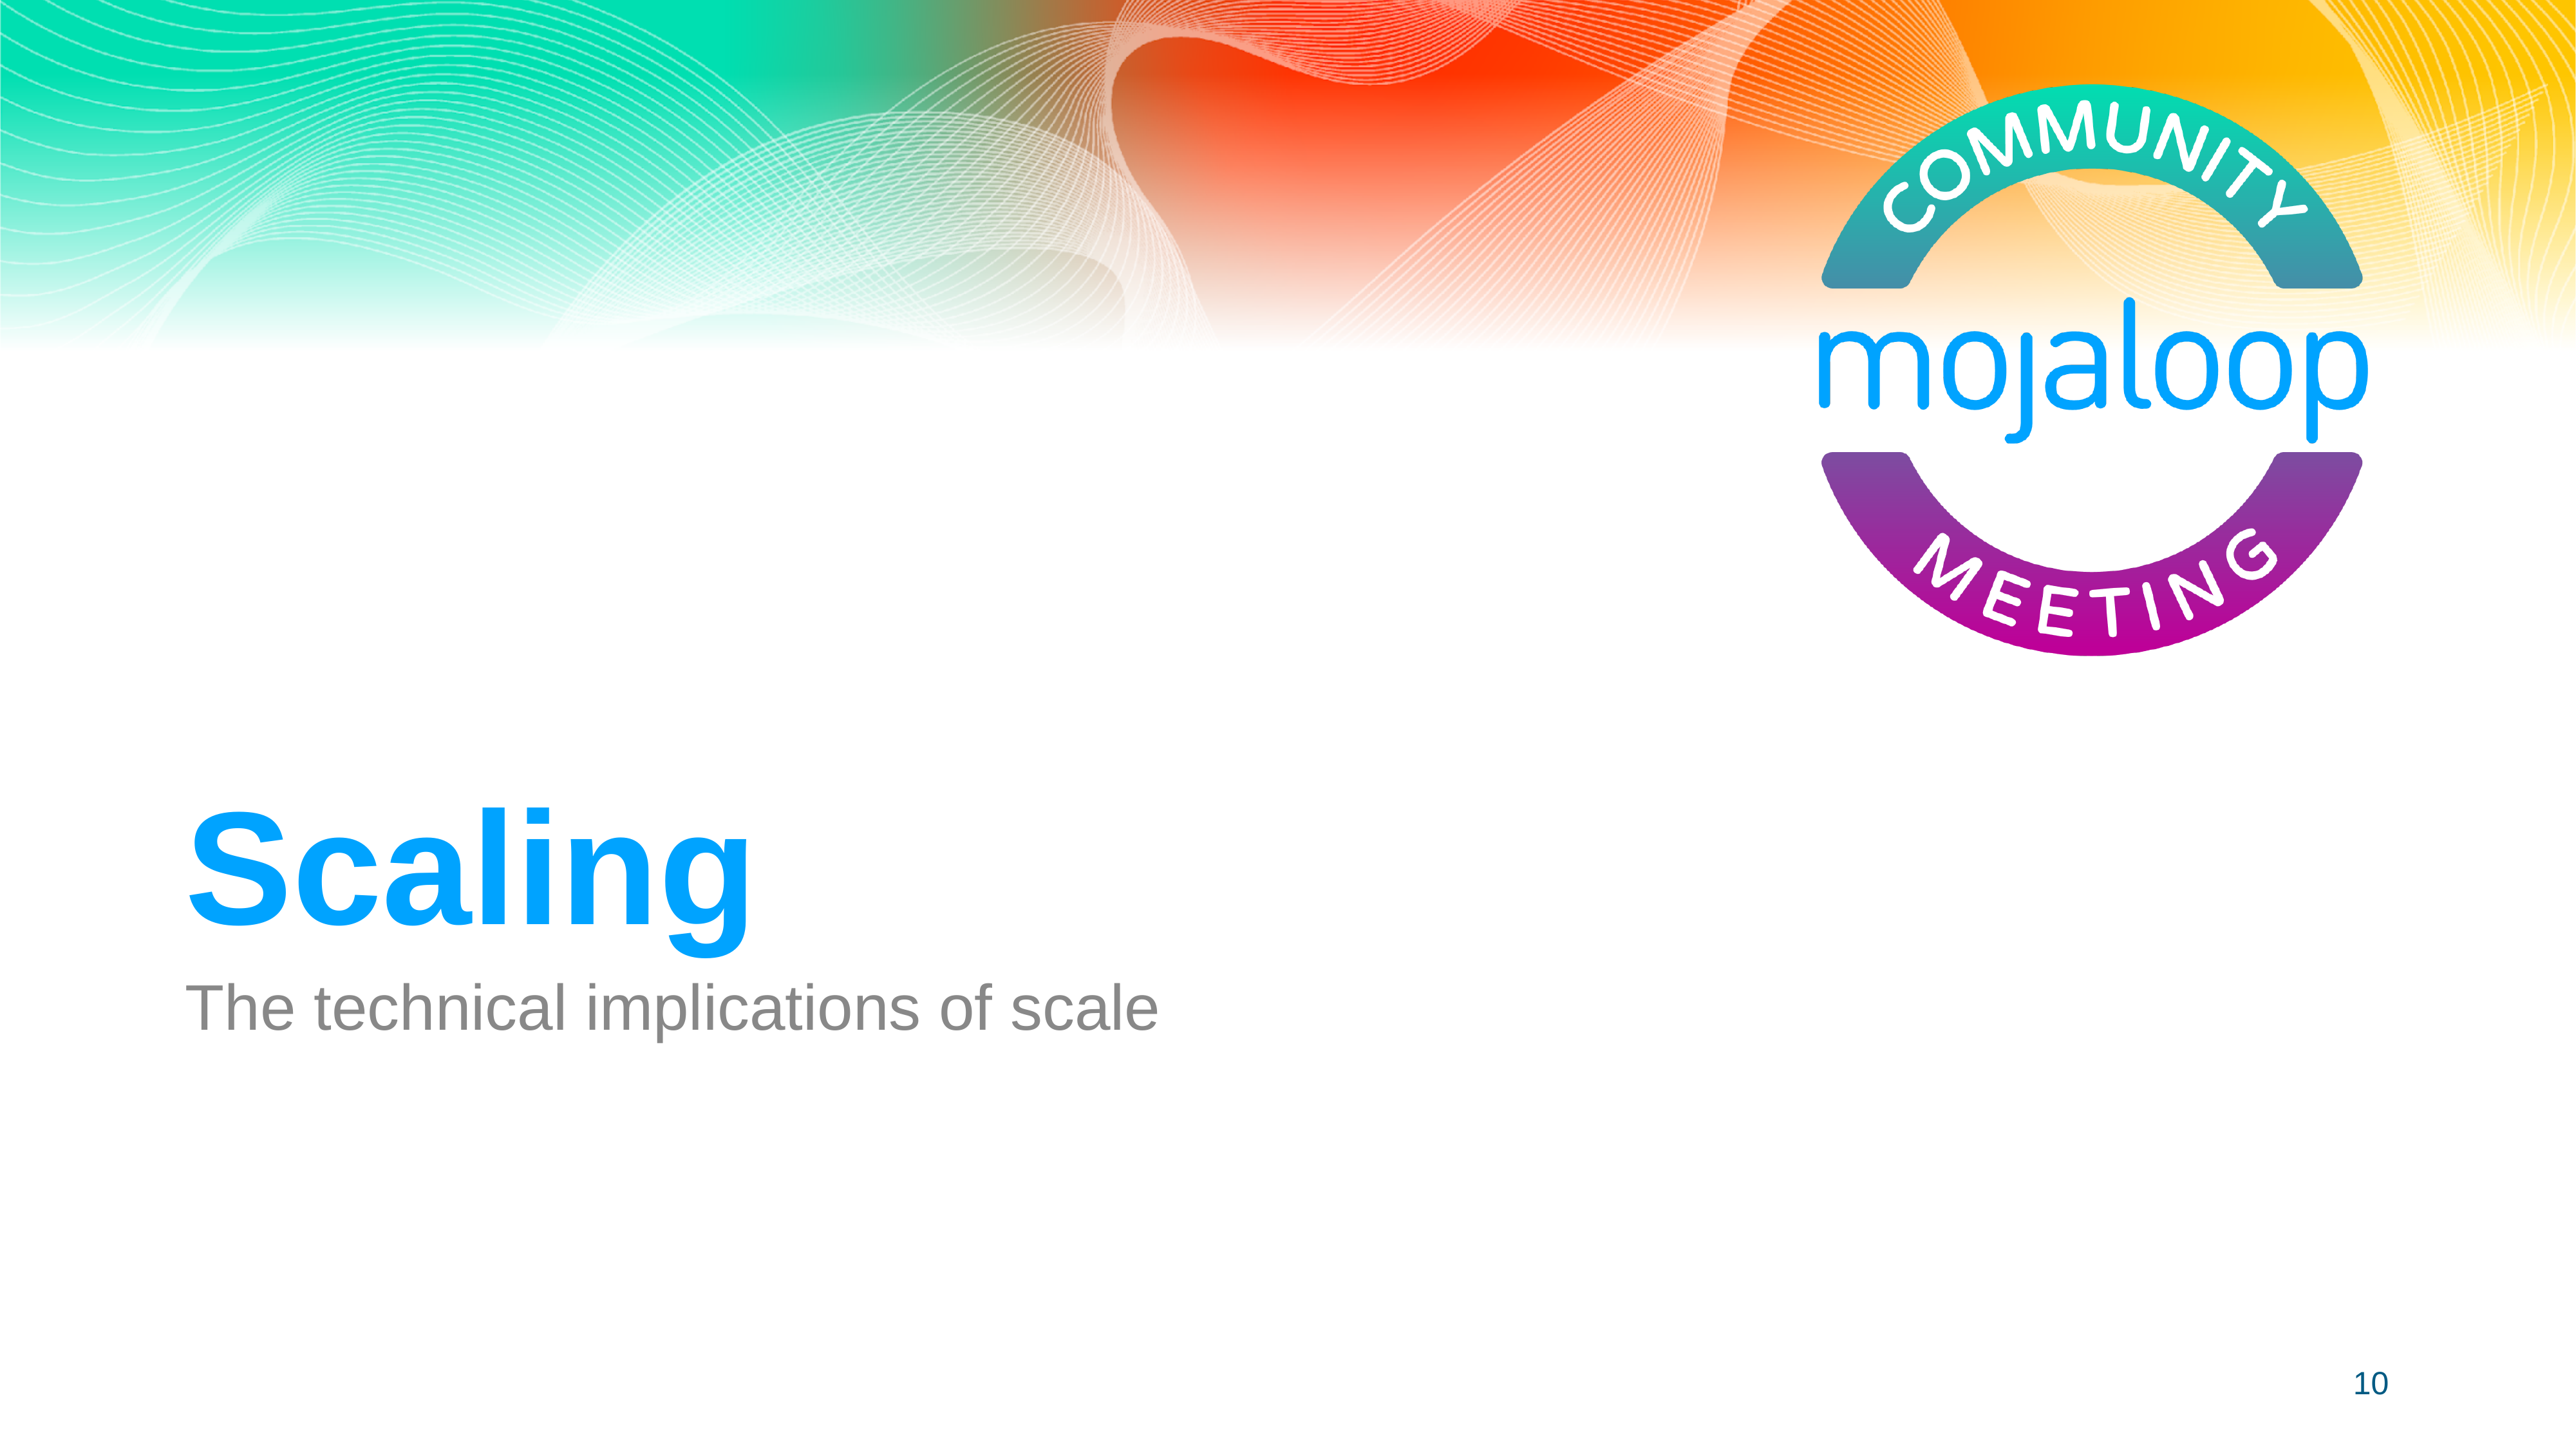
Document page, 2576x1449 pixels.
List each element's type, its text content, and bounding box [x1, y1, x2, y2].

slide_number ‹#› [1819, 1343, 2399, 1421]
picture [0, 0, 2576, 1449]
title Scaling [175, 361, 1723, 964]
list The technical implications of scale [175, 969, 2398, 1287]
